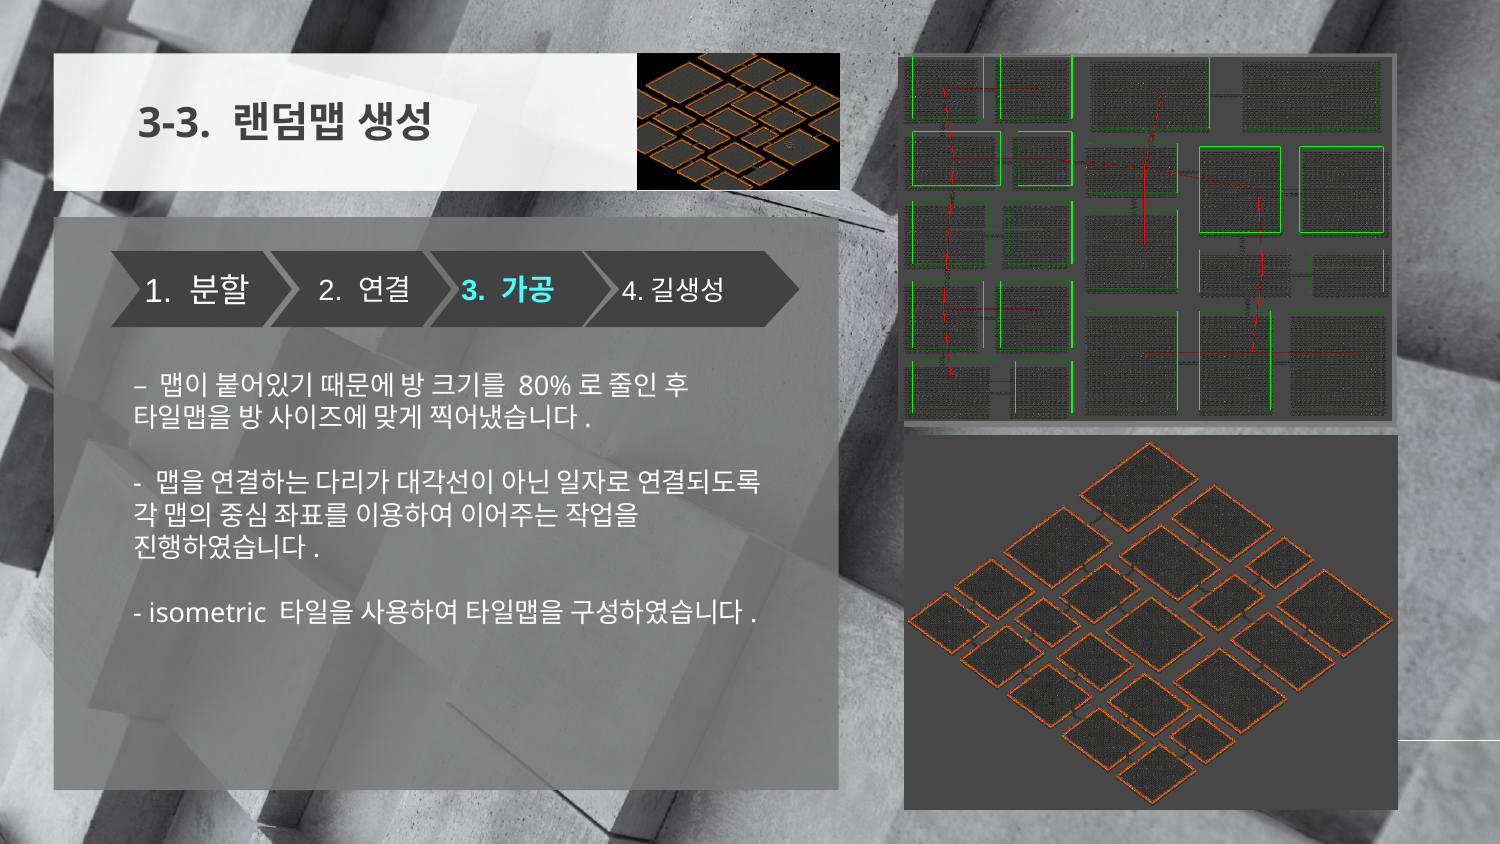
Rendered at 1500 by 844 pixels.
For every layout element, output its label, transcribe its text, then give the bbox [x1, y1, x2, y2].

title 3-3. 랜덤맵 생성 [122, 81, 632, 176]
picture [0, 0, 1500, 844]
list – 맵이 붙어있기 때문에 방 크기를 80%로 줄인 후 타일맵을 방 사이즈에 맞게 찍어냈습니다. - 맵을 연결하는 다리가 대각선이 아닌 일자로 연결되도록 각 맵의 중심 좌표를 이용하여 이어주는 작업을 진행하였습니다. - isometric 타일을 사용하여 타일맵을 구성하였습니다. [118, 353, 805, 704]
text_box [1388, 53, 1398, 61]
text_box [110, 250, 800, 328]
